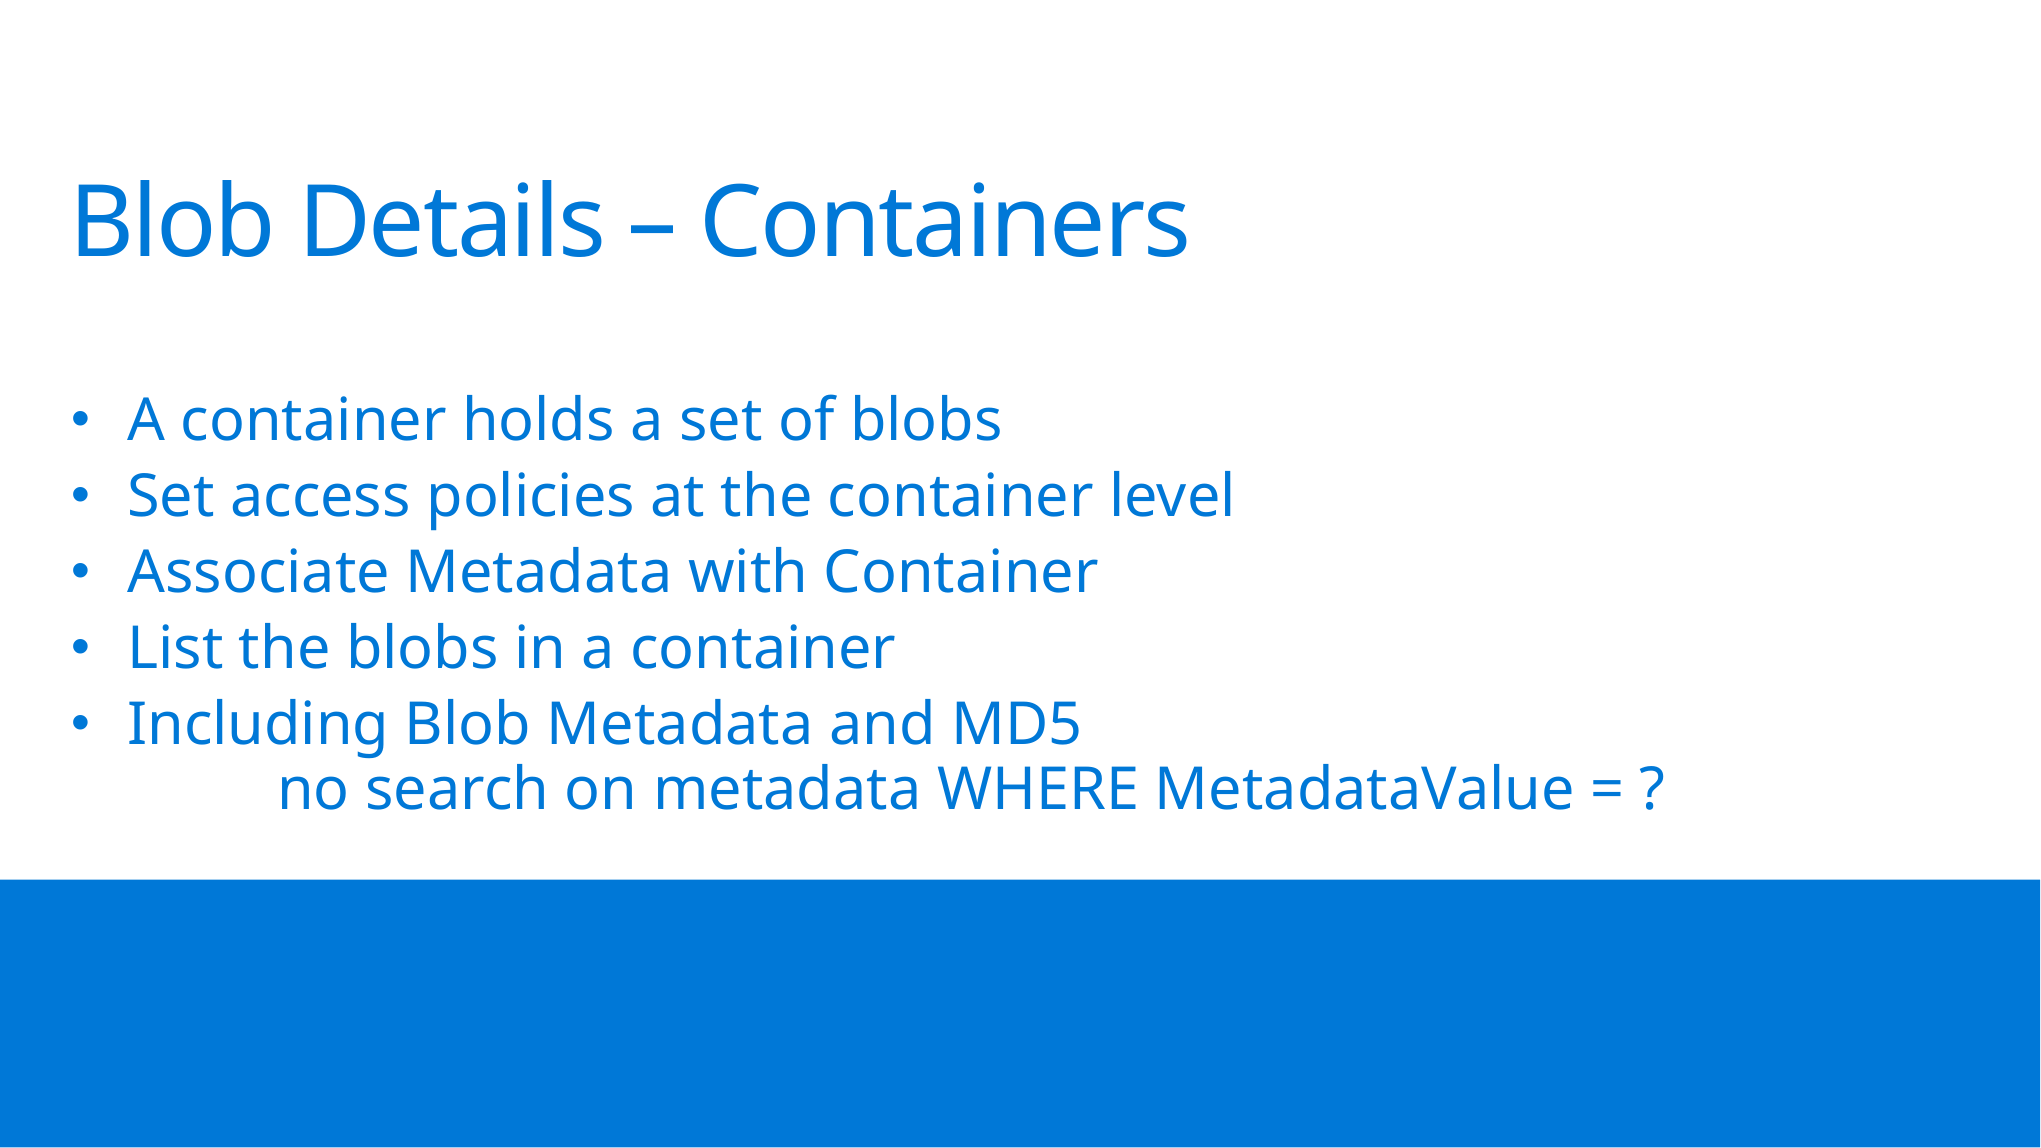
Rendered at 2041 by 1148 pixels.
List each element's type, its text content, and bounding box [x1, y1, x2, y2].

list A container holds a set of blobs Set access policies at the container level Associate Metadata with Container List the blobs in a container Including Blob Metadata and MD5 no search on metadata WHERE MetadataValue = ? [47, 374, 1750, 942]
title Blob Details – Containers [45, 155, 1716, 310]
